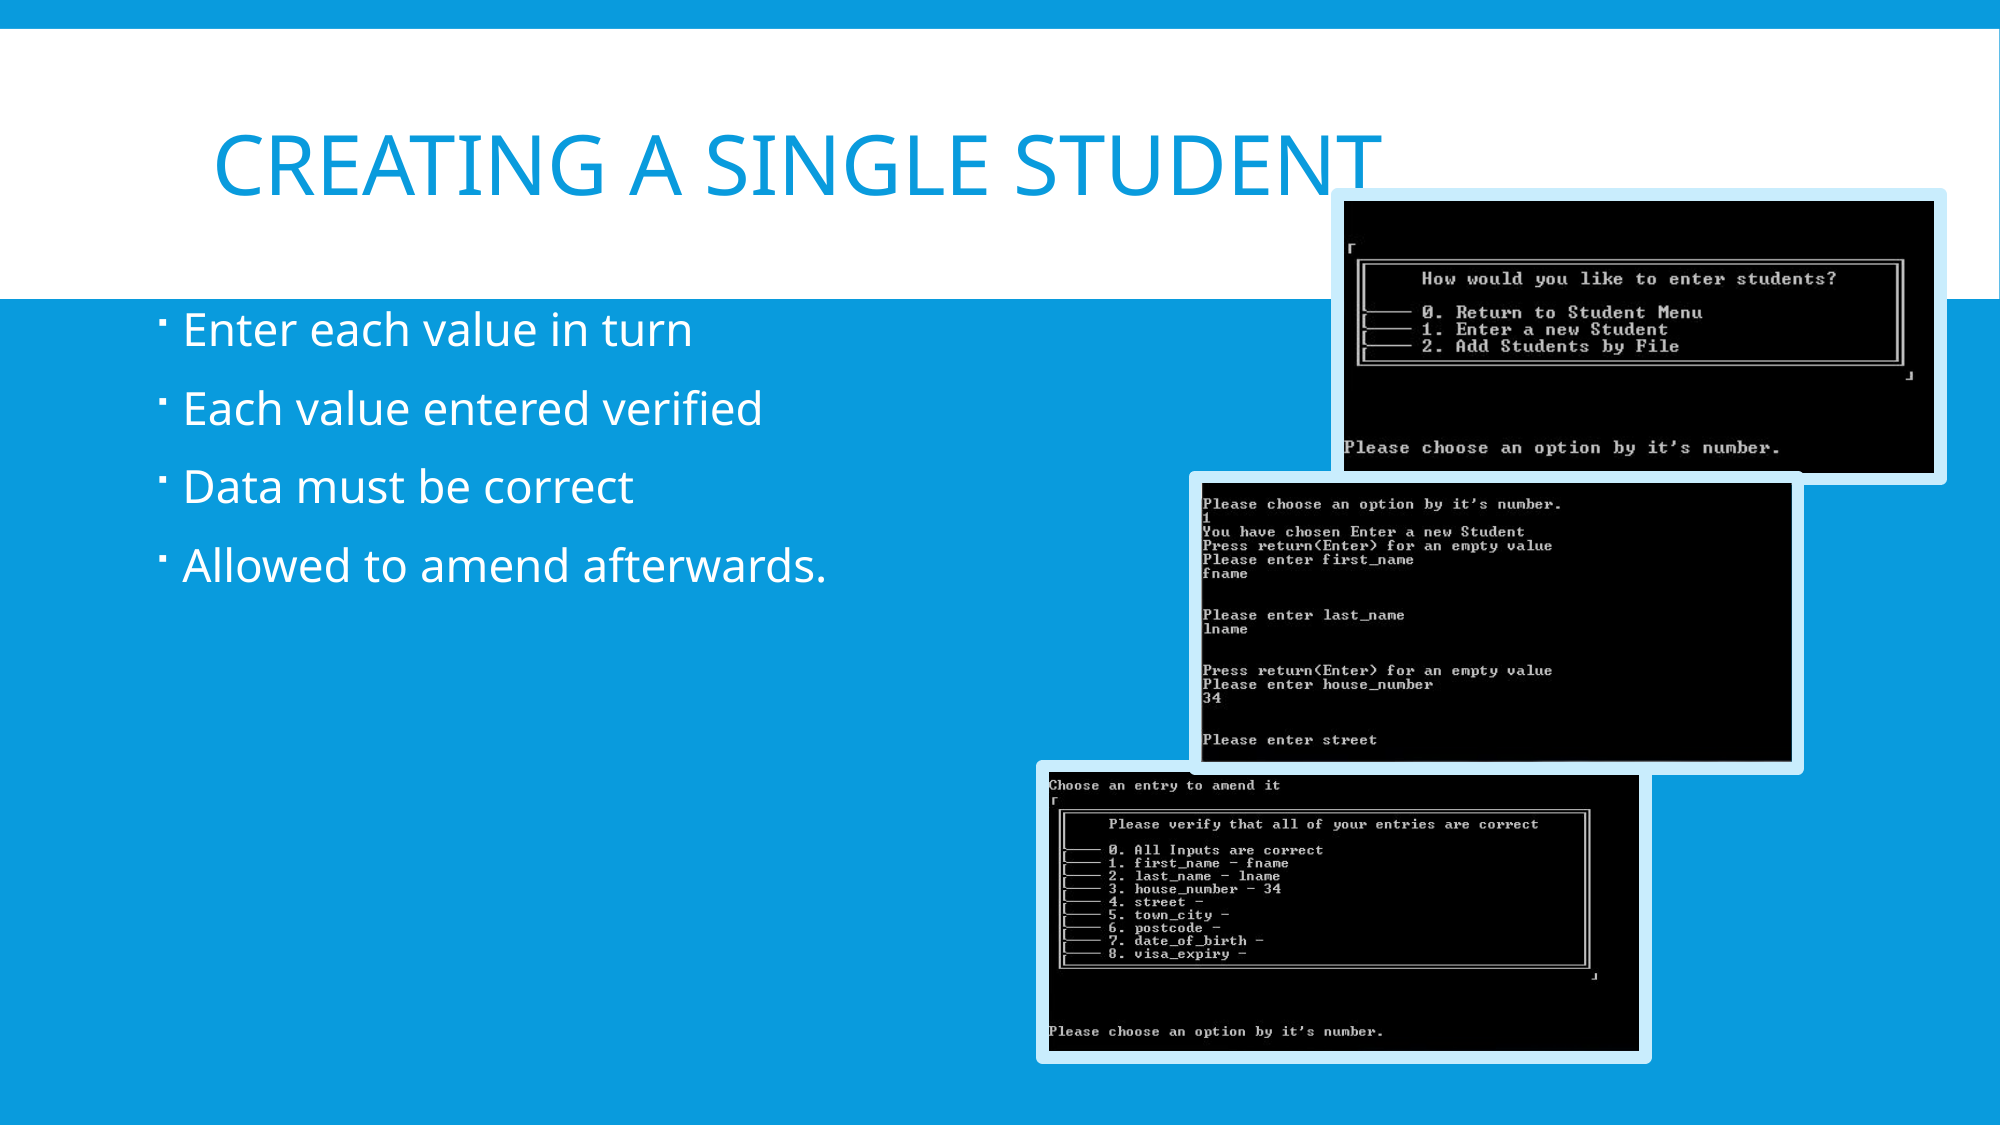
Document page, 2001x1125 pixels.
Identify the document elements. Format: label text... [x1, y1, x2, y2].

title Creating a Single Student [197, 46, 1803, 295]
list Enter each value in turn Each value entered verified Data must be correct Allowed to amend afterwards. [137, 299, 997, 1014]
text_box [1048, 200, 1935, 1052]
